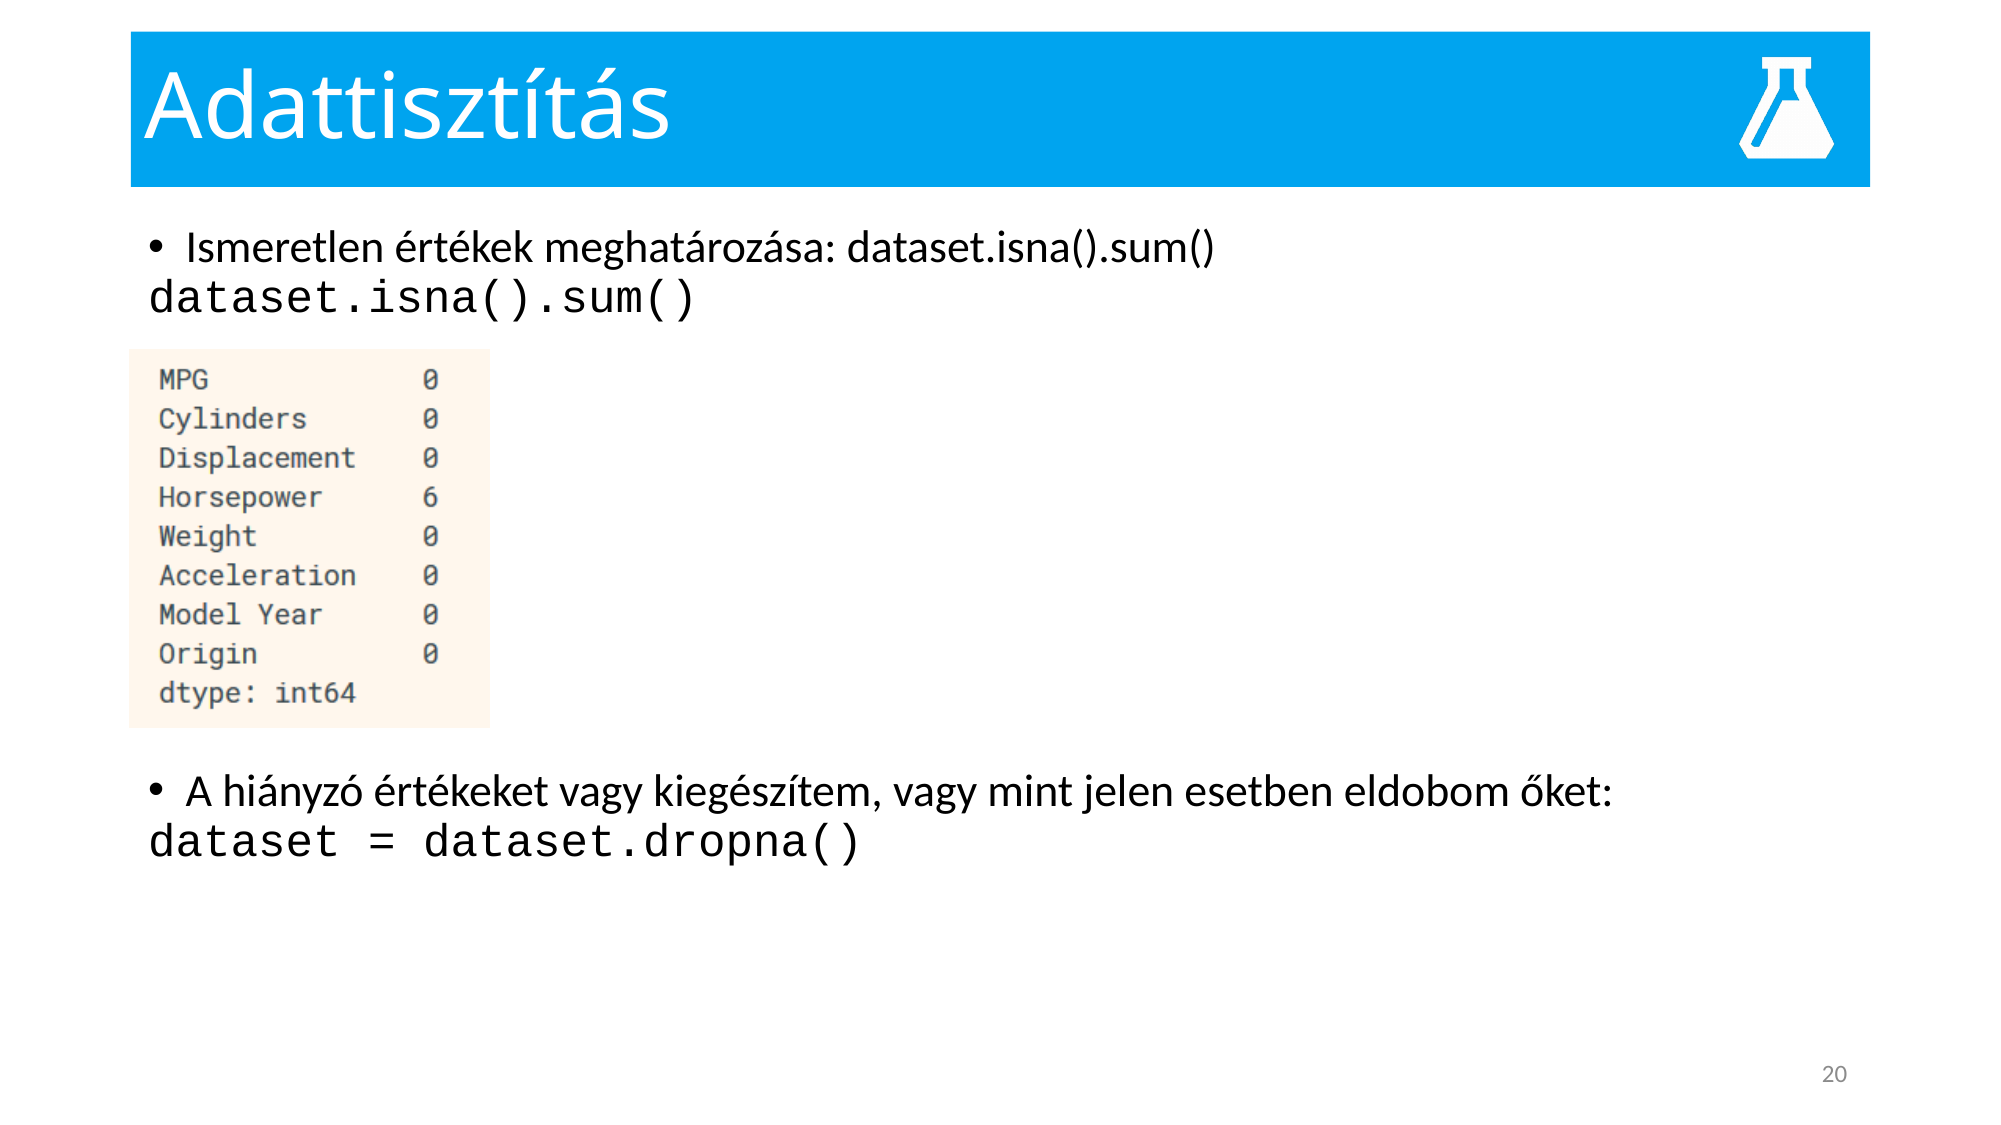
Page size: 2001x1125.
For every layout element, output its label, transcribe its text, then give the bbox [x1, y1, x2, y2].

list Ismeretlen értékek meghatározása: dataset.isna().sum() dataset.isna().sum() A hiányzó értékeket vagy kiegészítem, vagy mint jelen esetben eldobom őket: dataset = dataset.dropna() [133, 215, 1871, 993]
title Adattisztítás [129, 31, 1701, 187]
slide_number 20 [1412, 1042, 1863, 1103]
picture [129, 349, 490, 728]
picture [1740, 58, 1833, 158]
